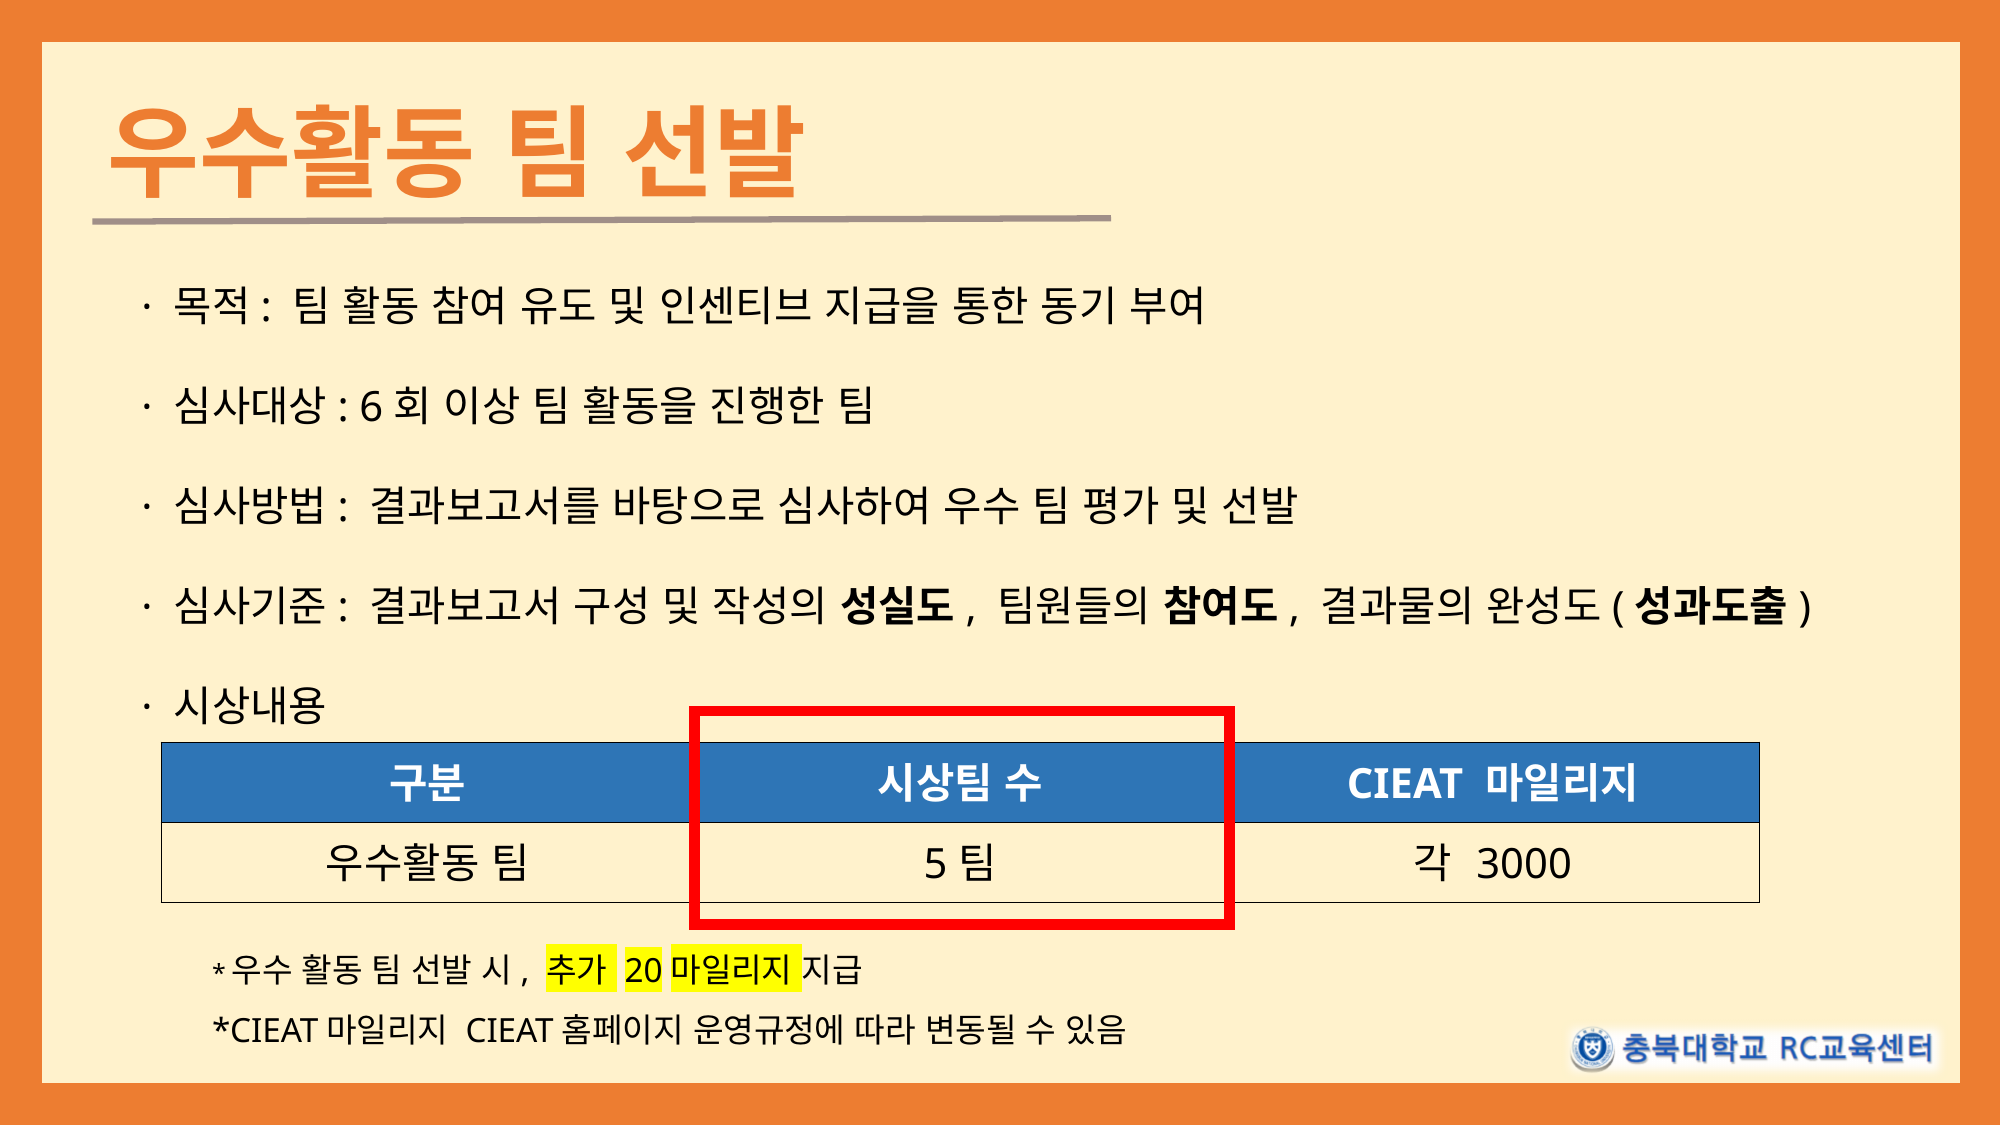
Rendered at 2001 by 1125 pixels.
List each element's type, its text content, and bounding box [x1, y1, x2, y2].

text_box [693, 710, 1231, 926]
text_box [92, 218, 1112, 222]
picture [1561, 1019, 1949, 1081]
text_box 우수활동 팀 선발 [92, 81, 1389, 217]
text_box [20, 20, 1982, 1105]
